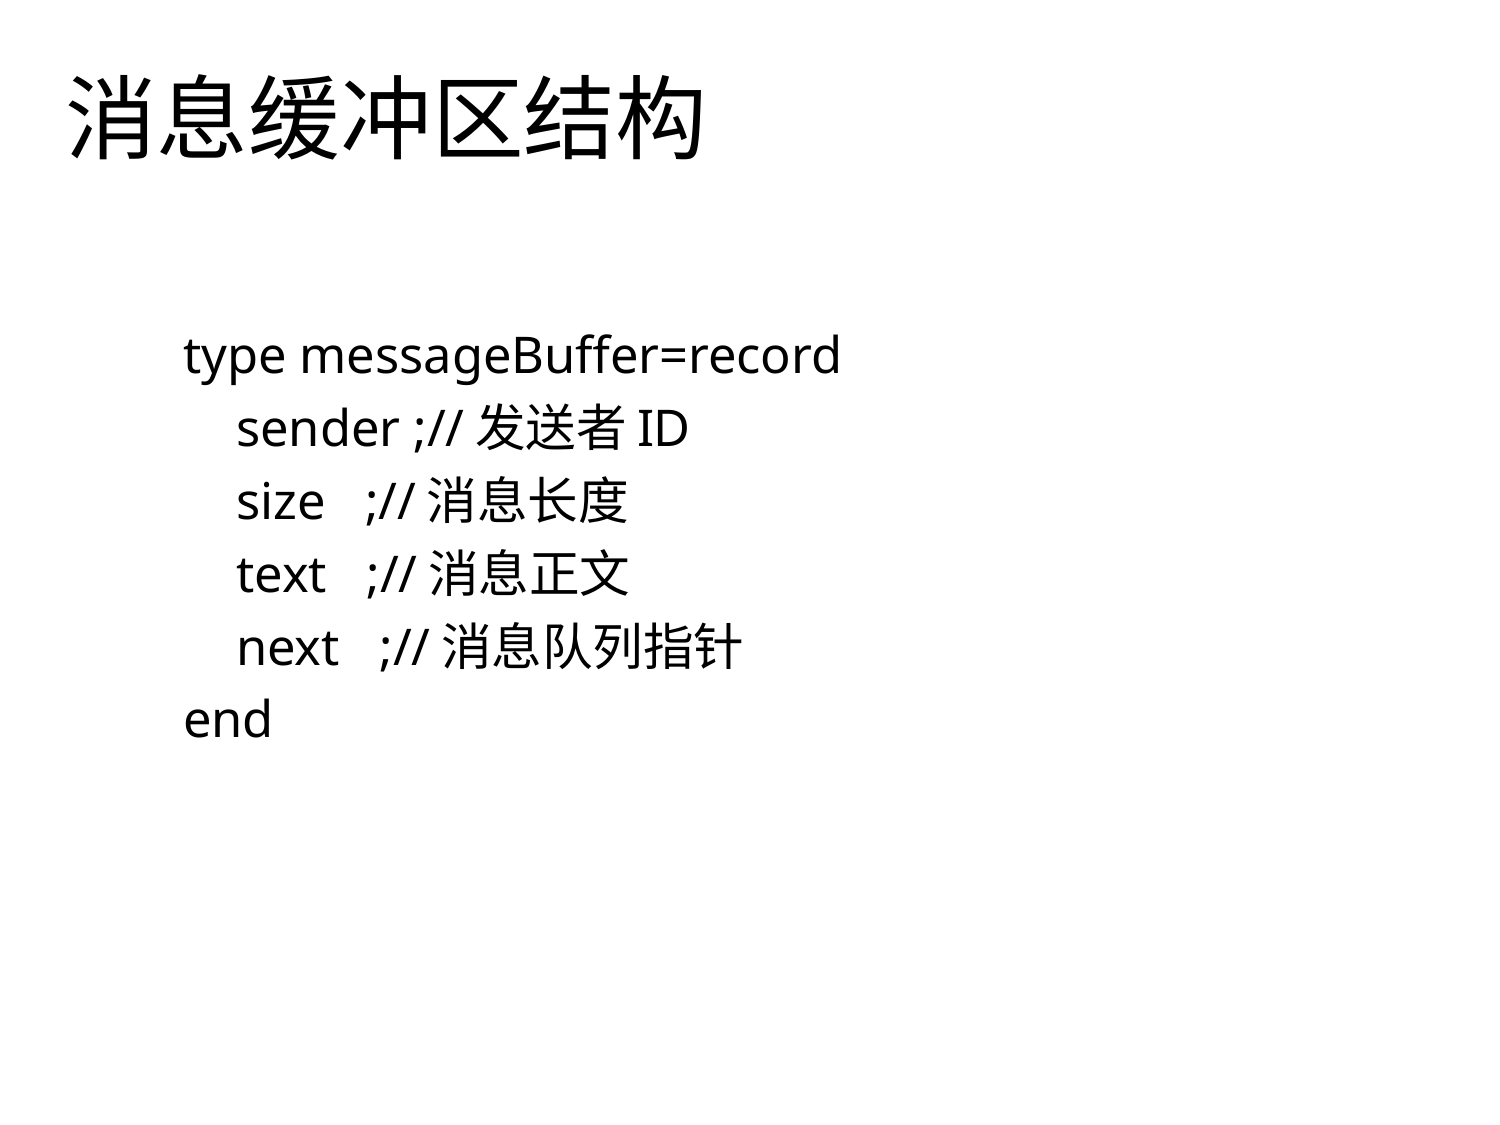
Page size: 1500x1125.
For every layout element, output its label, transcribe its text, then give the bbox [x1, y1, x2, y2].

list type messageBuffer=record sender ;//发送者ID size ;//消息长度 text ;//消息正文 next ;//消息队列指针 end [141, 322, 1356, 978]
title 消息缓冲区结构 [50, 50, 1376, 197]
